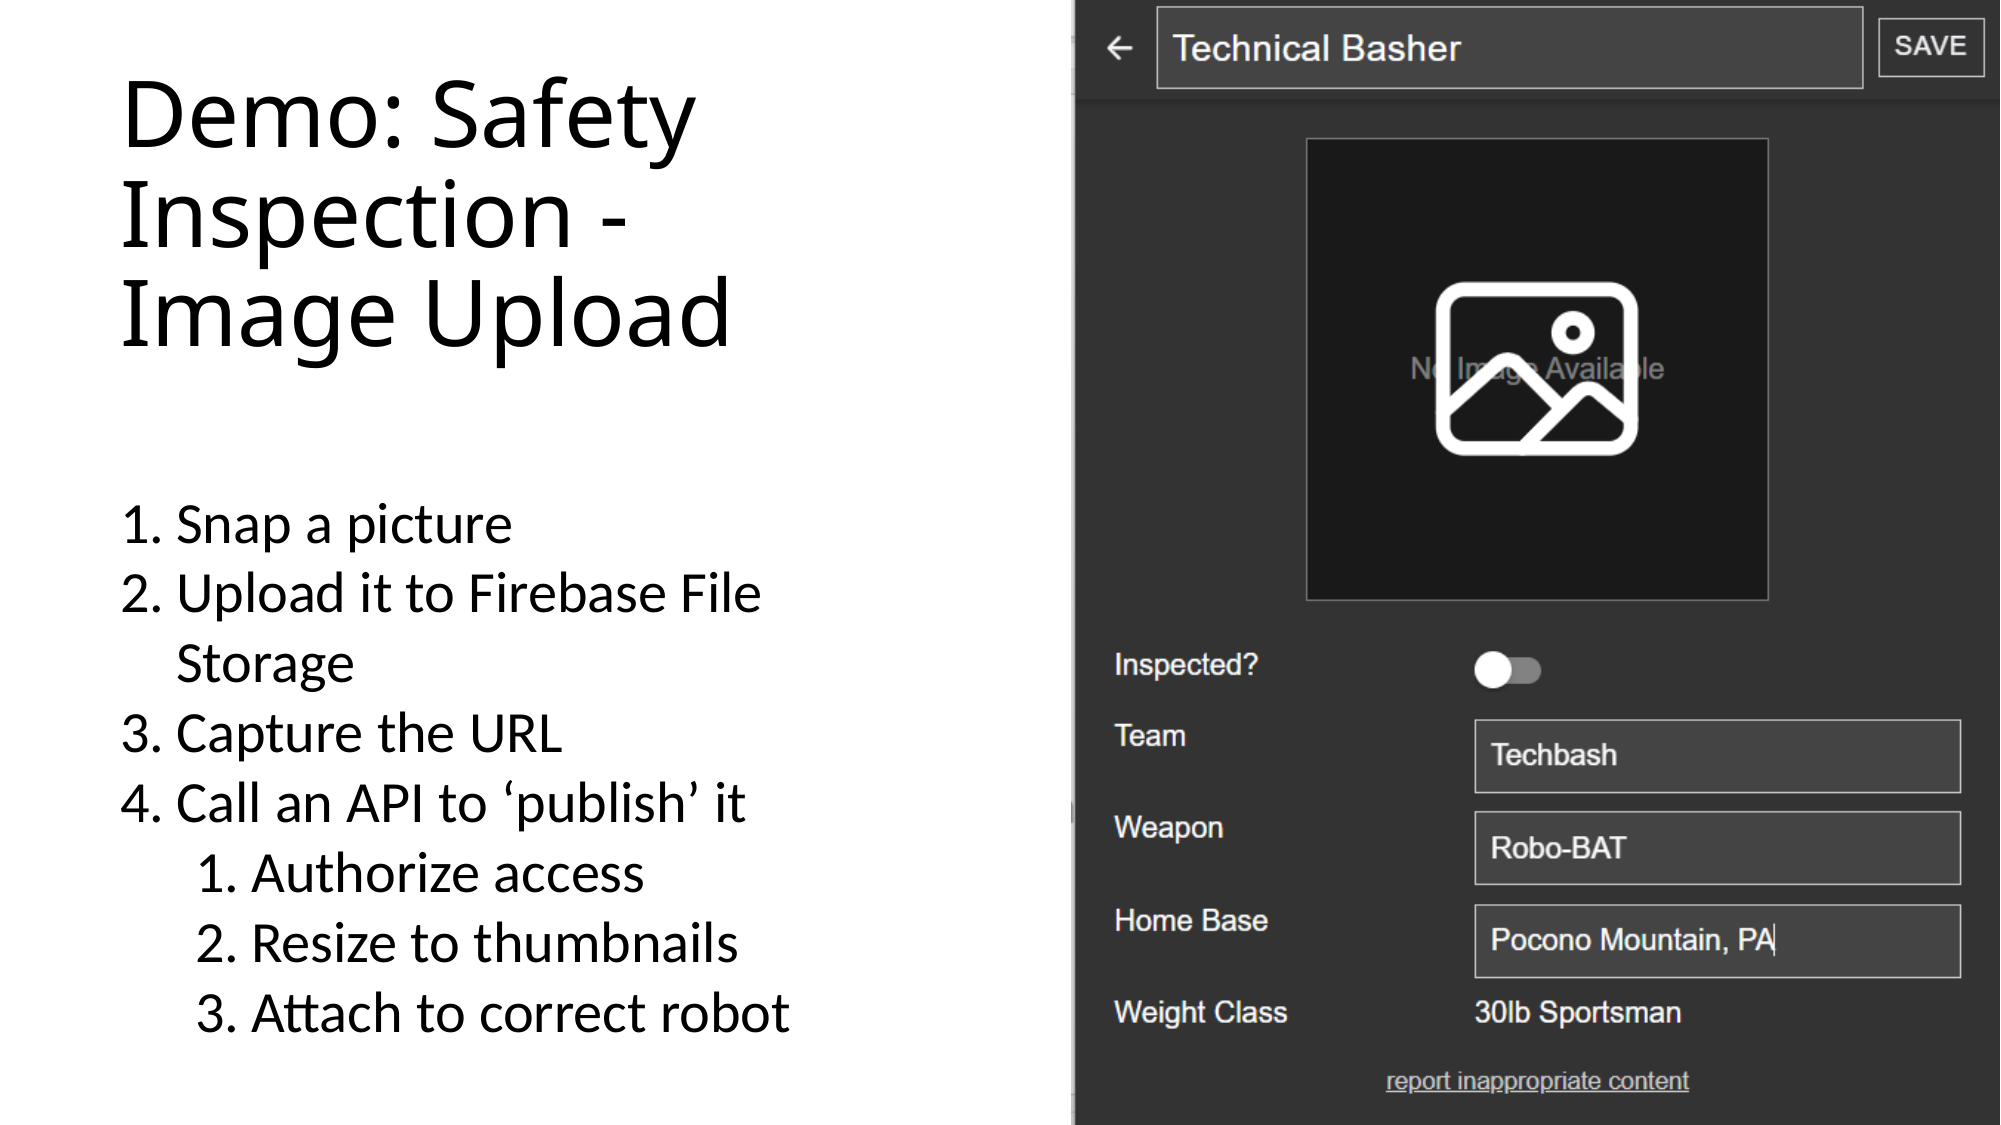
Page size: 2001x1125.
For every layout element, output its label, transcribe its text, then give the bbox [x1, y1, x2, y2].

title Demo: Safety Inspection - Image Upload [105, 53, 822, 375]
text_box Snap a picture Upload it to Firebase File Storage Capture the URL Call an API to ‘publish’ it Authorize access Resize to thumbnails Attach to correct robot [104, 477, 855, 1069]
picture [1071, 0, 2000, 1125]
